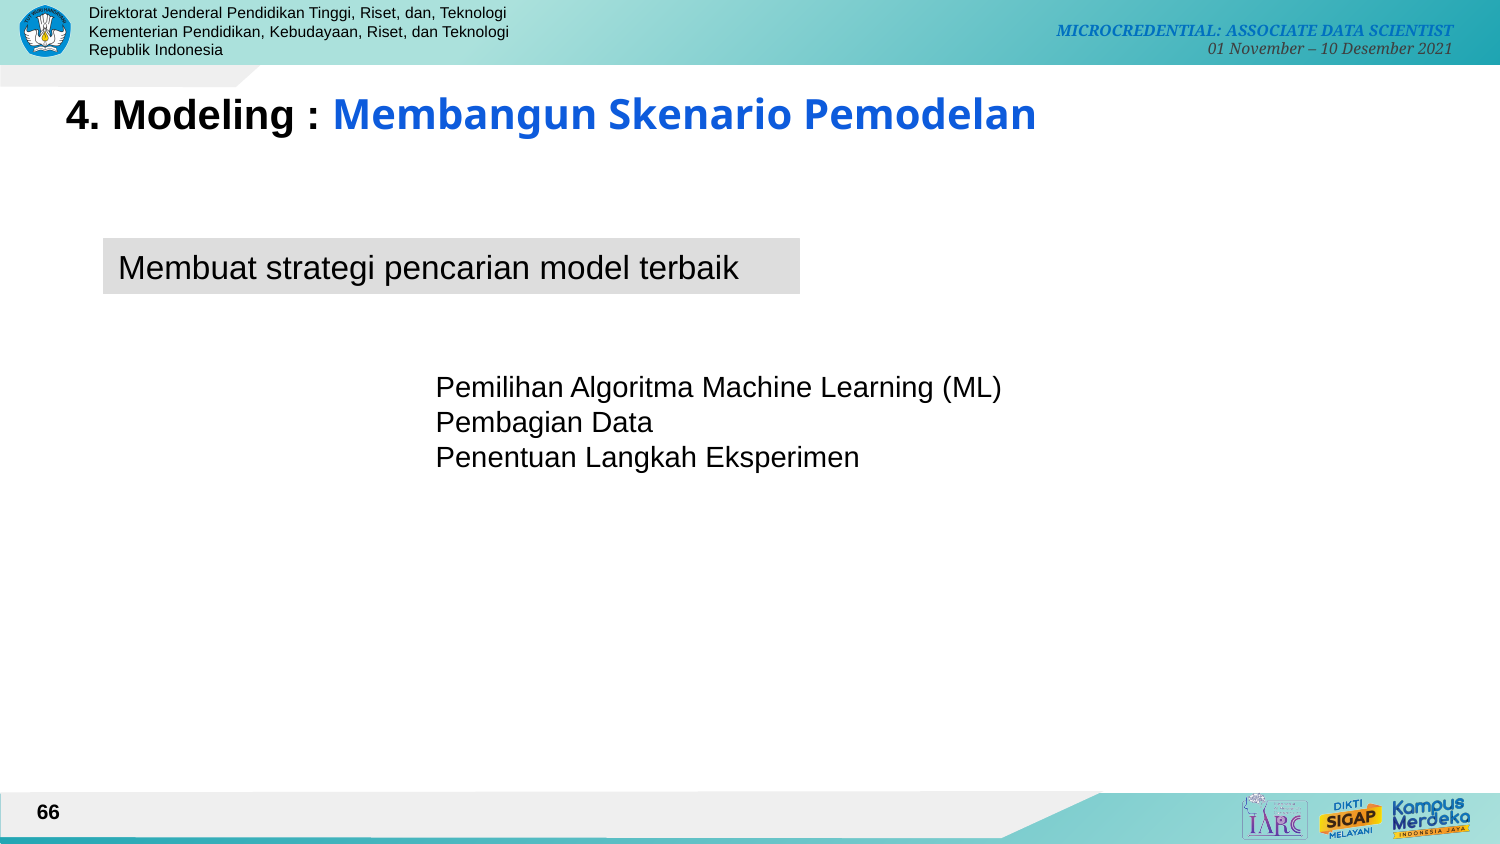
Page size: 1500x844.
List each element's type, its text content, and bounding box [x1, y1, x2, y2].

text_box 66 [0, 788, 75, 834]
text_box Pemilihan Algoritma Machine Learning (ML) Pembagian Data Penentuan Langkah Eksperimen [420, 360, 1179, 481]
picture [16, 3, 74, 61]
picture [1393, 798, 1470, 839]
text_box Membuat strategi pencarian model terbaik [103, 238, 800, 294]
picture [1237, 790, 1312, 843]
text_box 4. Modeling : Membangun Skenario Pemodelan [51, 72, 1449, 167]
picture [1319, 796, 1382, 842]
